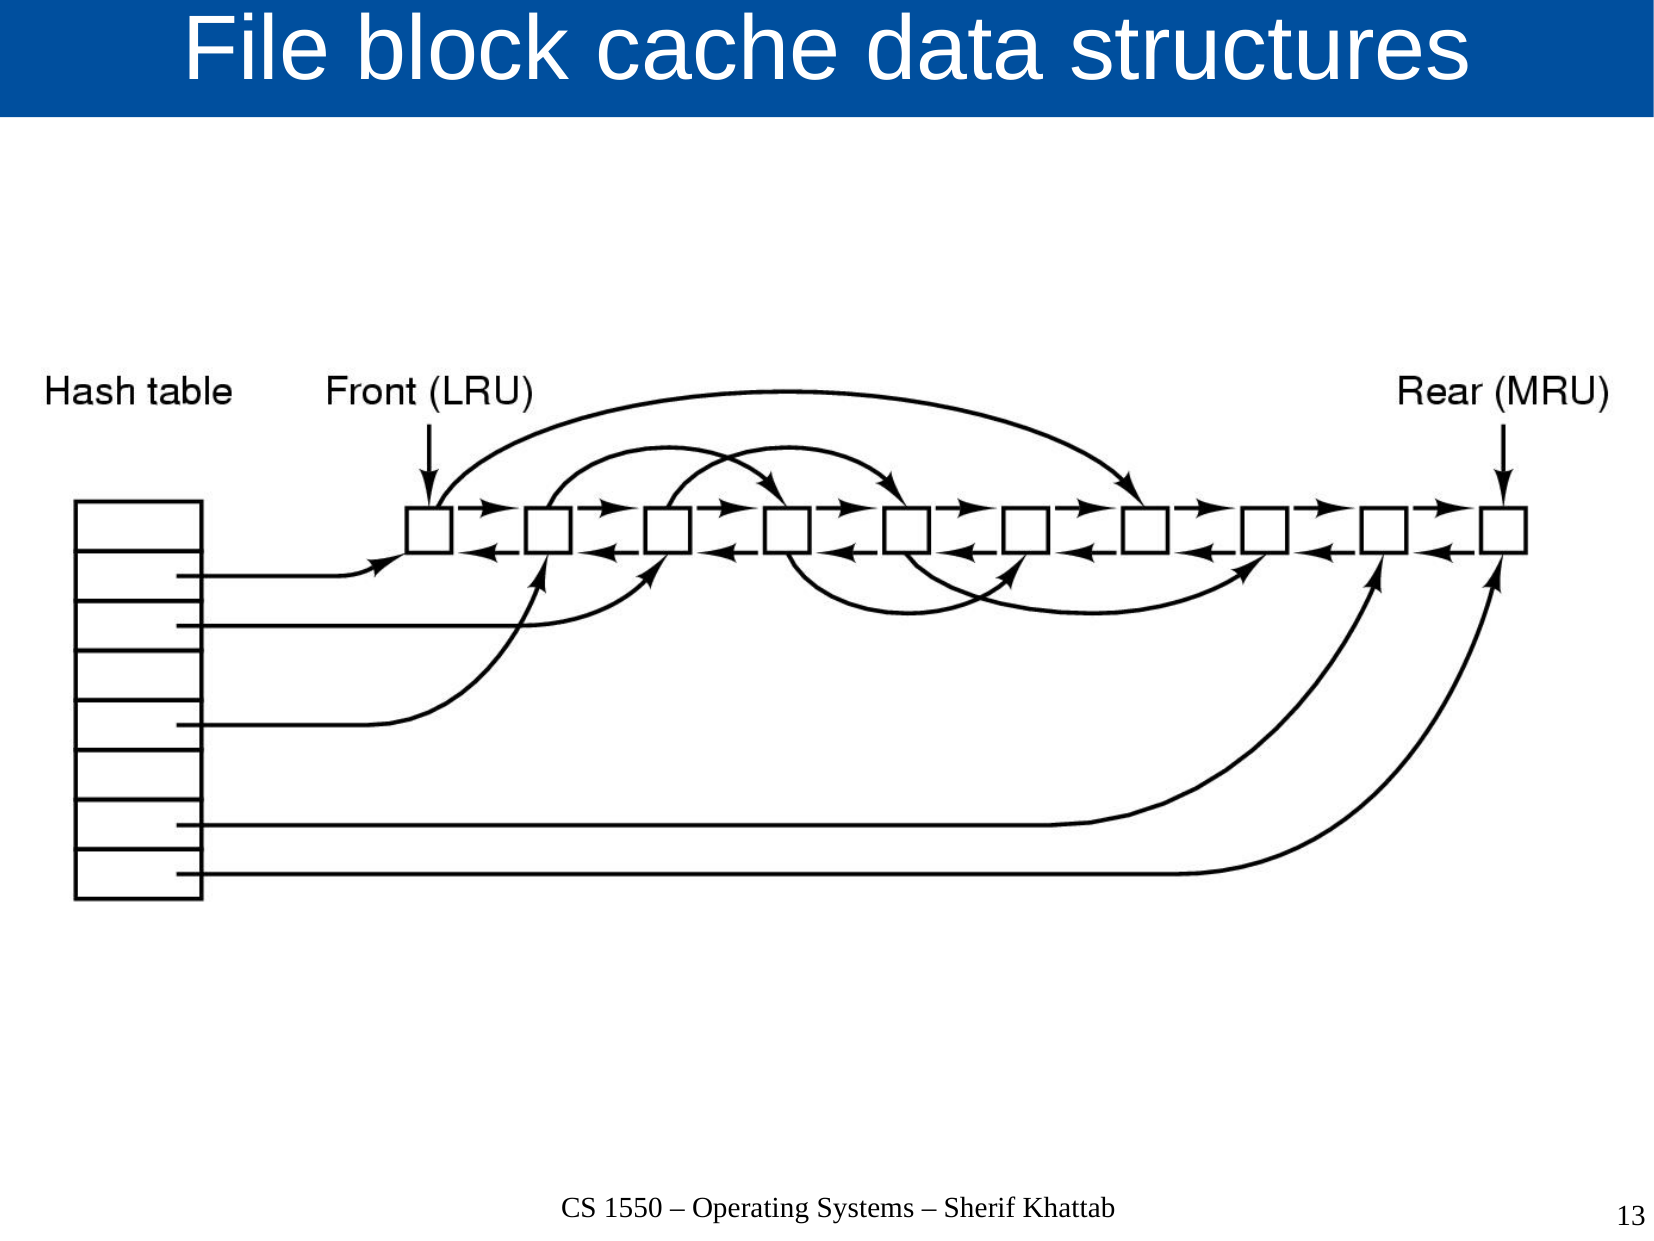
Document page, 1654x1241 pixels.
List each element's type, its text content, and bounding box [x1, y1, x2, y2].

footer CS 1550 – Operating Systems – Sherif Khattab [460, 1190, 1217, 1241]
picture [41, 357, 1620, 904]
title File block cache data structures [0, 0, 1654, 118]
slide_number 13 [1265, 1198, 1647, 1241]
